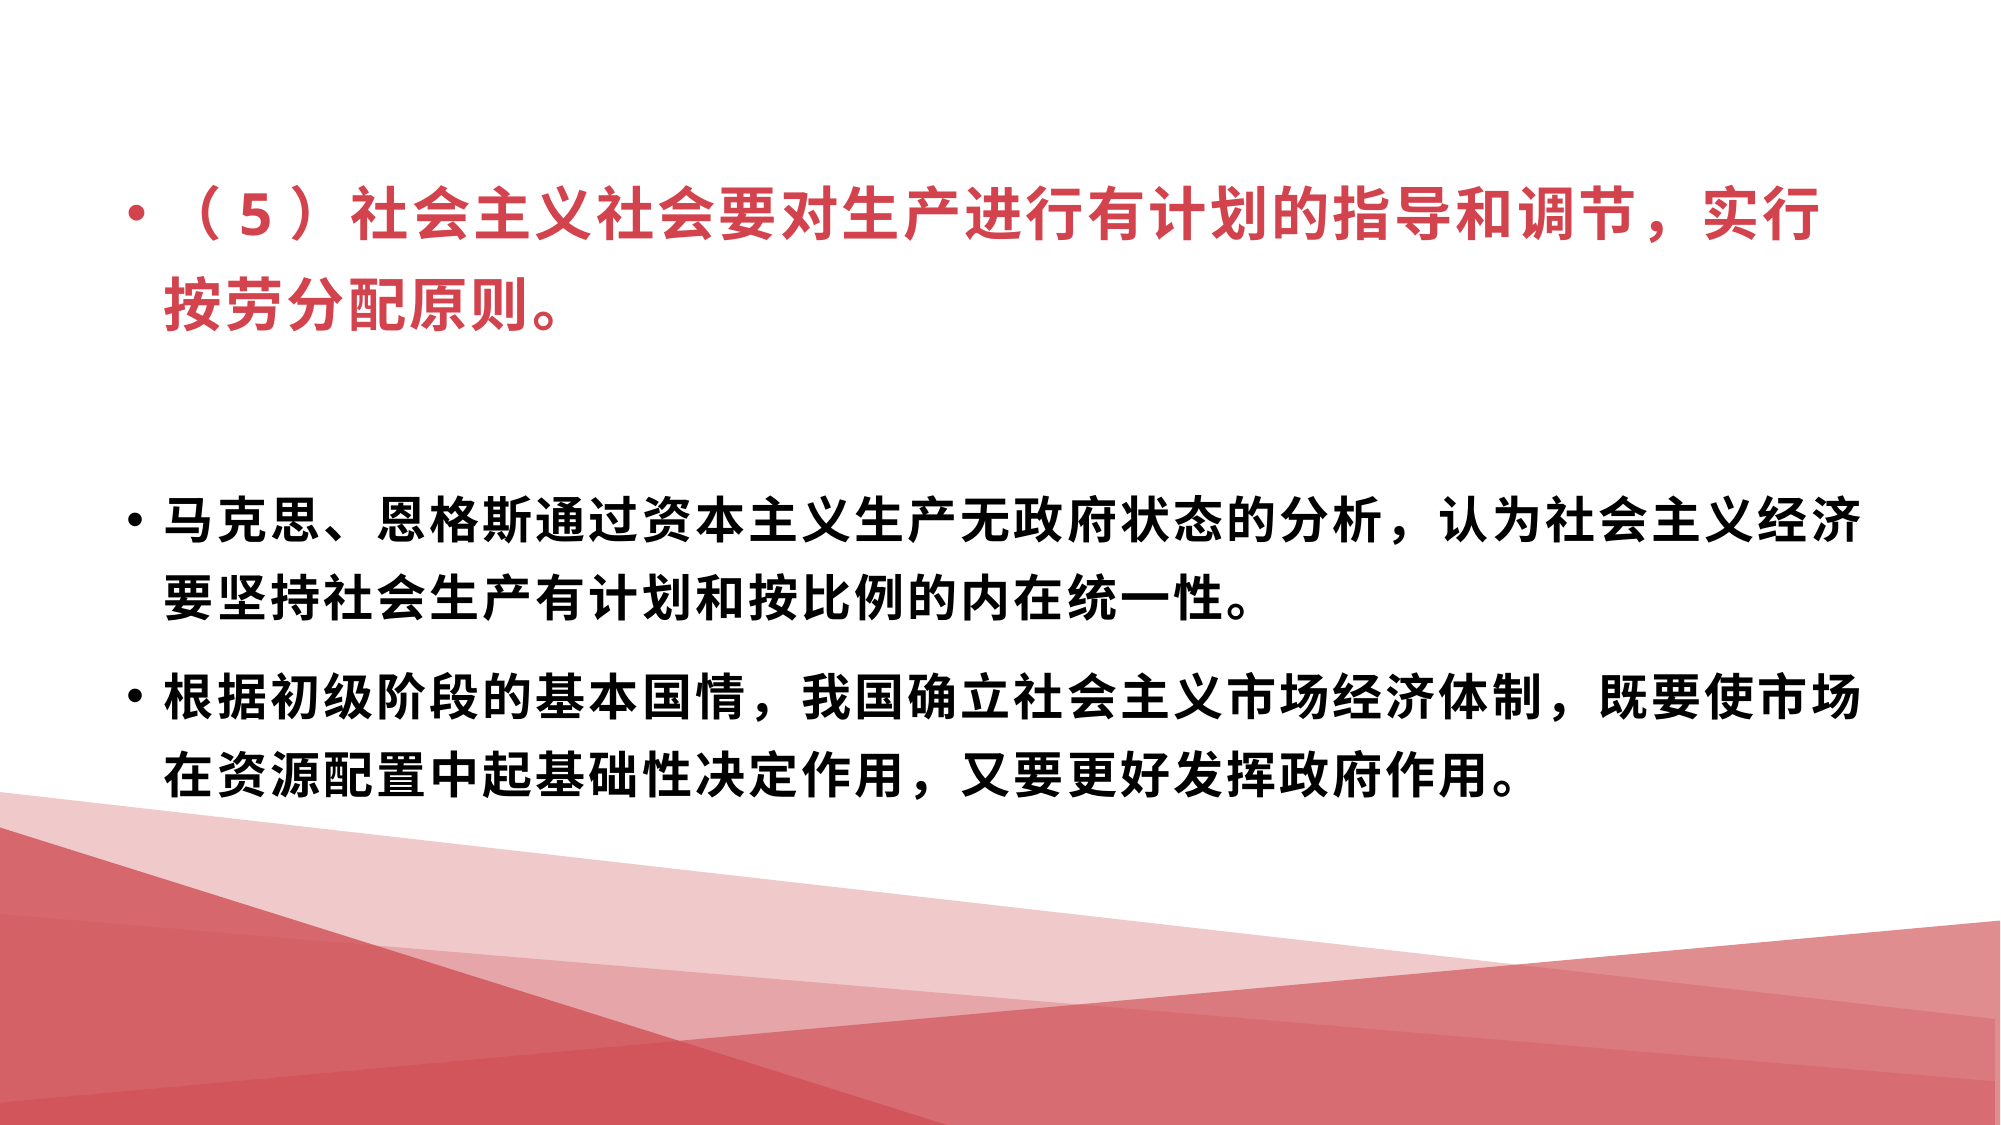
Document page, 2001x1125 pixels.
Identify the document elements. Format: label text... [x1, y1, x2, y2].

list （5）社会主义社会要对生产进行有计划的指导和调节，实行按劳分配原则。 马克思、恩格斯通过资本主义生产无政府状态的分析，认为社会主义经济要坚持社会生产有计划和按比例的内在统一性。 根据初级阶段的基本国情，我国确立社会主义市场经济体制，既要使市场在资源配置中起基础性决定作用，又要更好发挥政府作用。 [109, 156, 1891, 1041]
